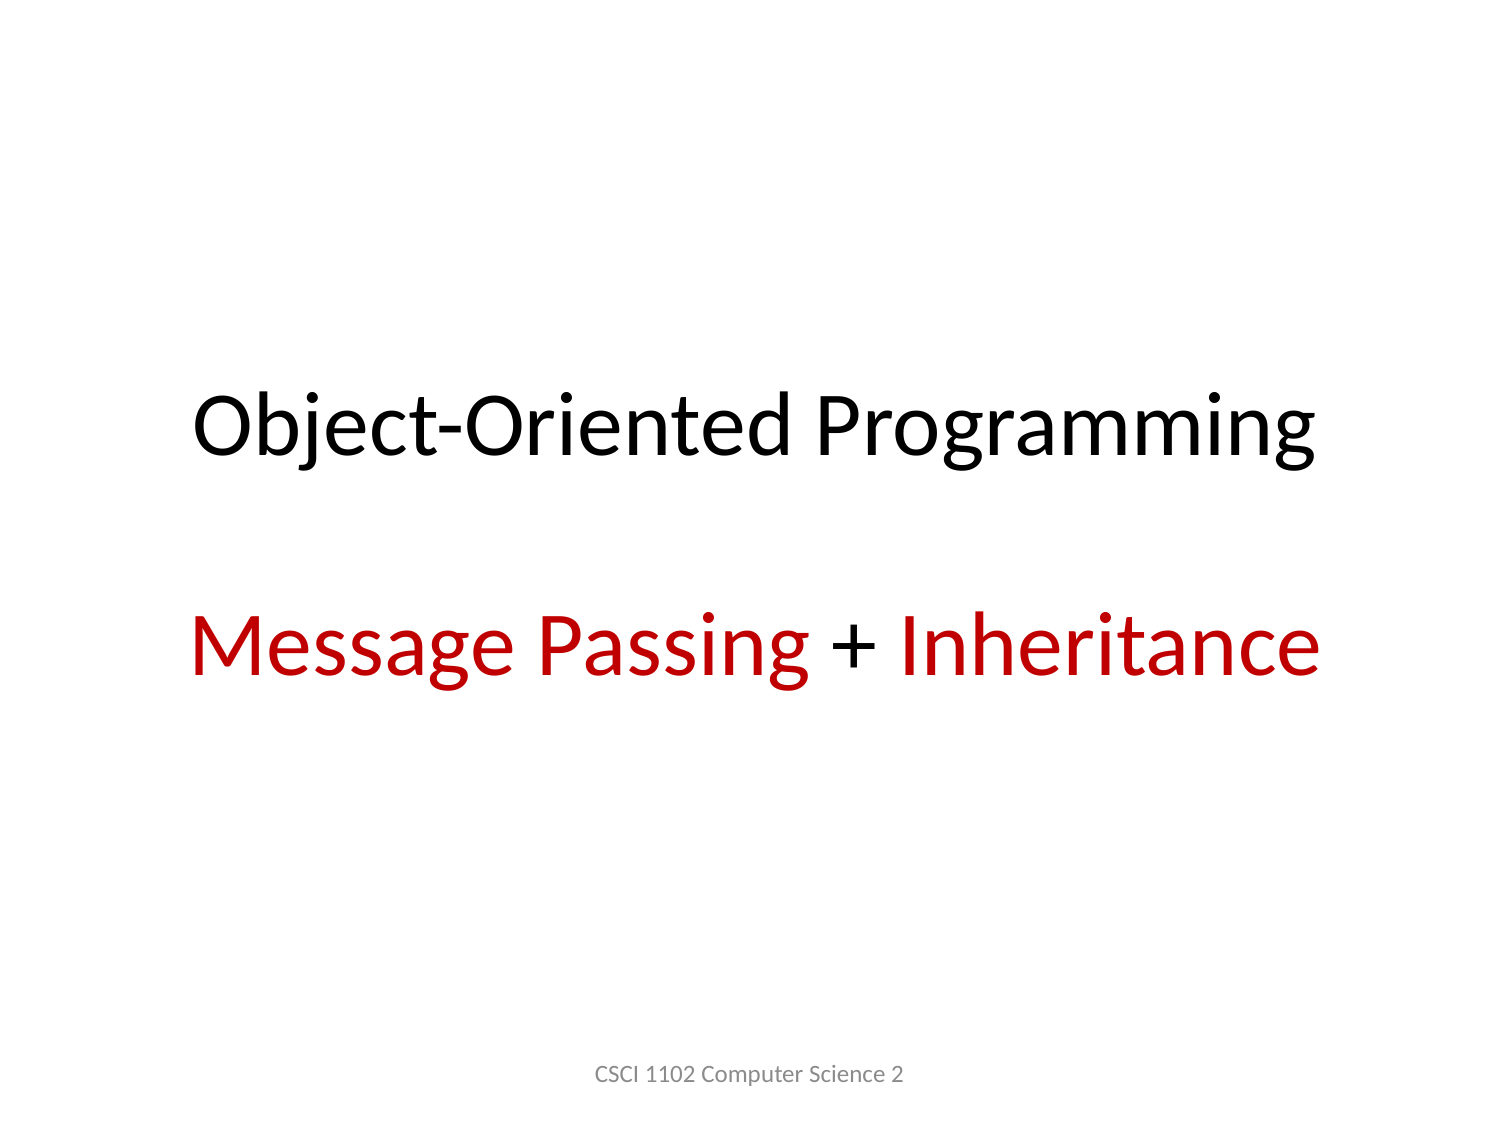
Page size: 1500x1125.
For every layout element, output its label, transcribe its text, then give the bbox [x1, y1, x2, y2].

title Object-Oriented Programming Message Passing + Inheritance [80, 329, 1431, 728]
footer CSCI 1102 Computer Science 2 [512, 1042, 988, 1103]
